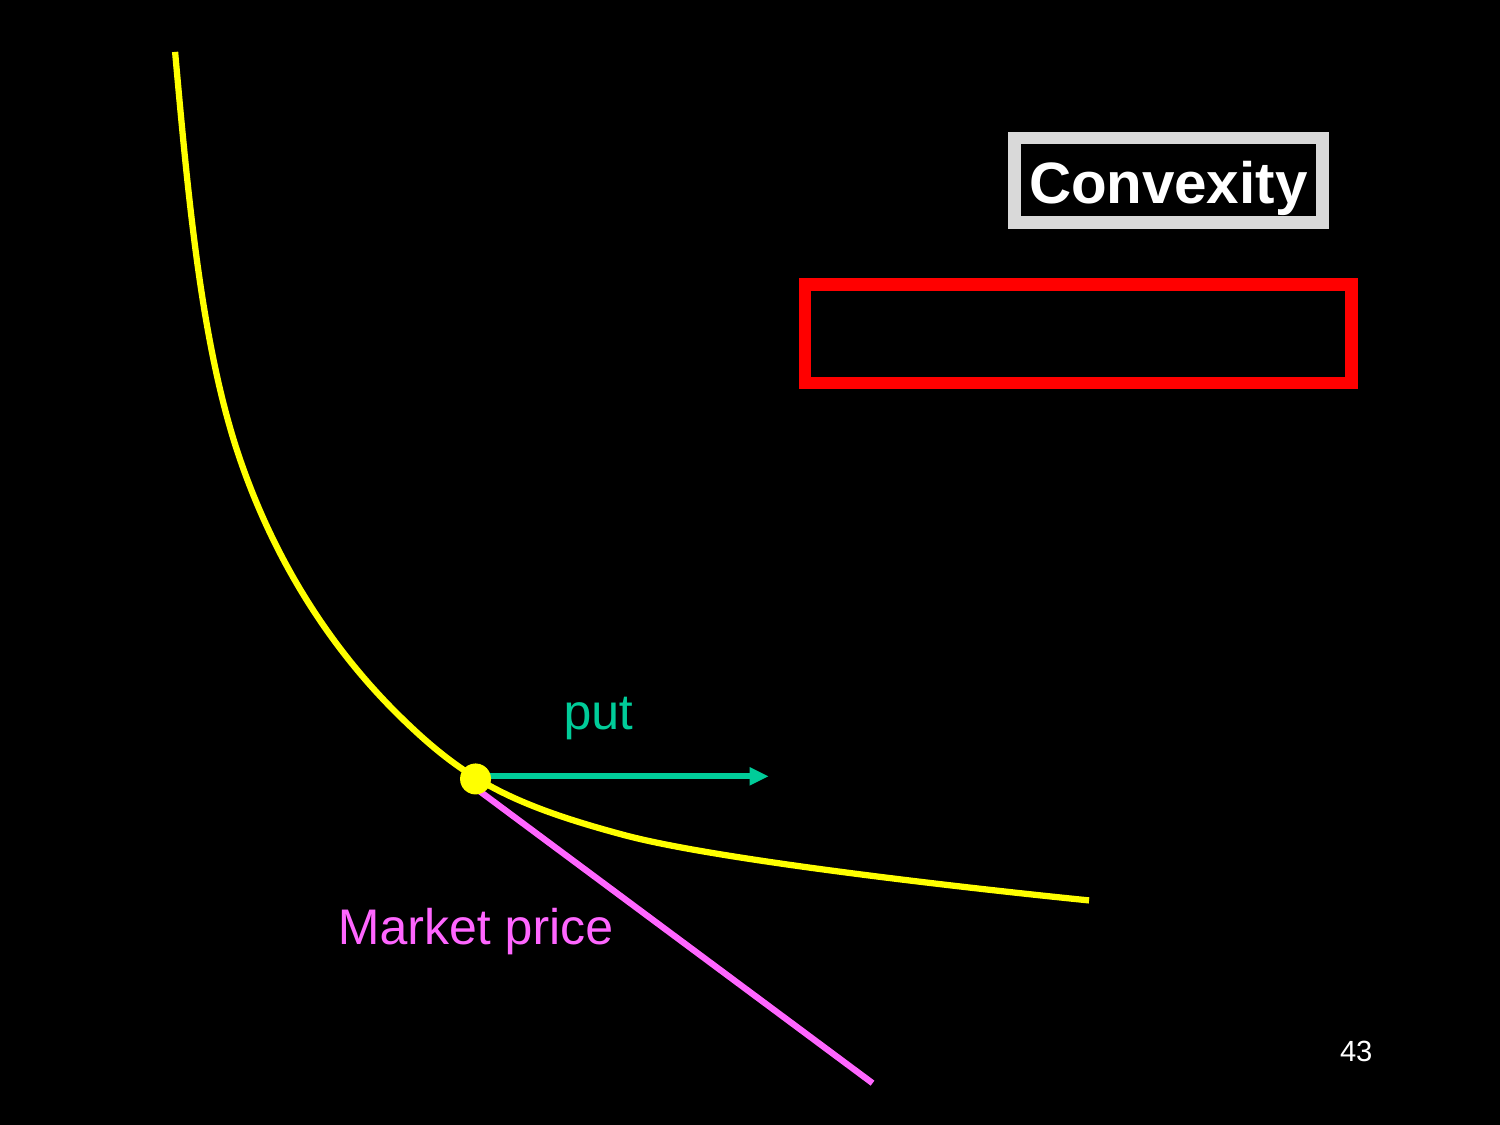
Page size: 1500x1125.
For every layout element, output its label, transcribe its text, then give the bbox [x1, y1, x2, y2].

slide_number 43 [1074, 1024, 1388, 1101]
text_box [175, 51, 1090, 901]
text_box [462, 778, 873, 1084]
text_box put [548, 672, 648, 747]
text_box Convexity [1014, 138, 1323, 223]
text_box [463, 766, 488, 777]
text_box Market price [323, 886, 457, 962]
